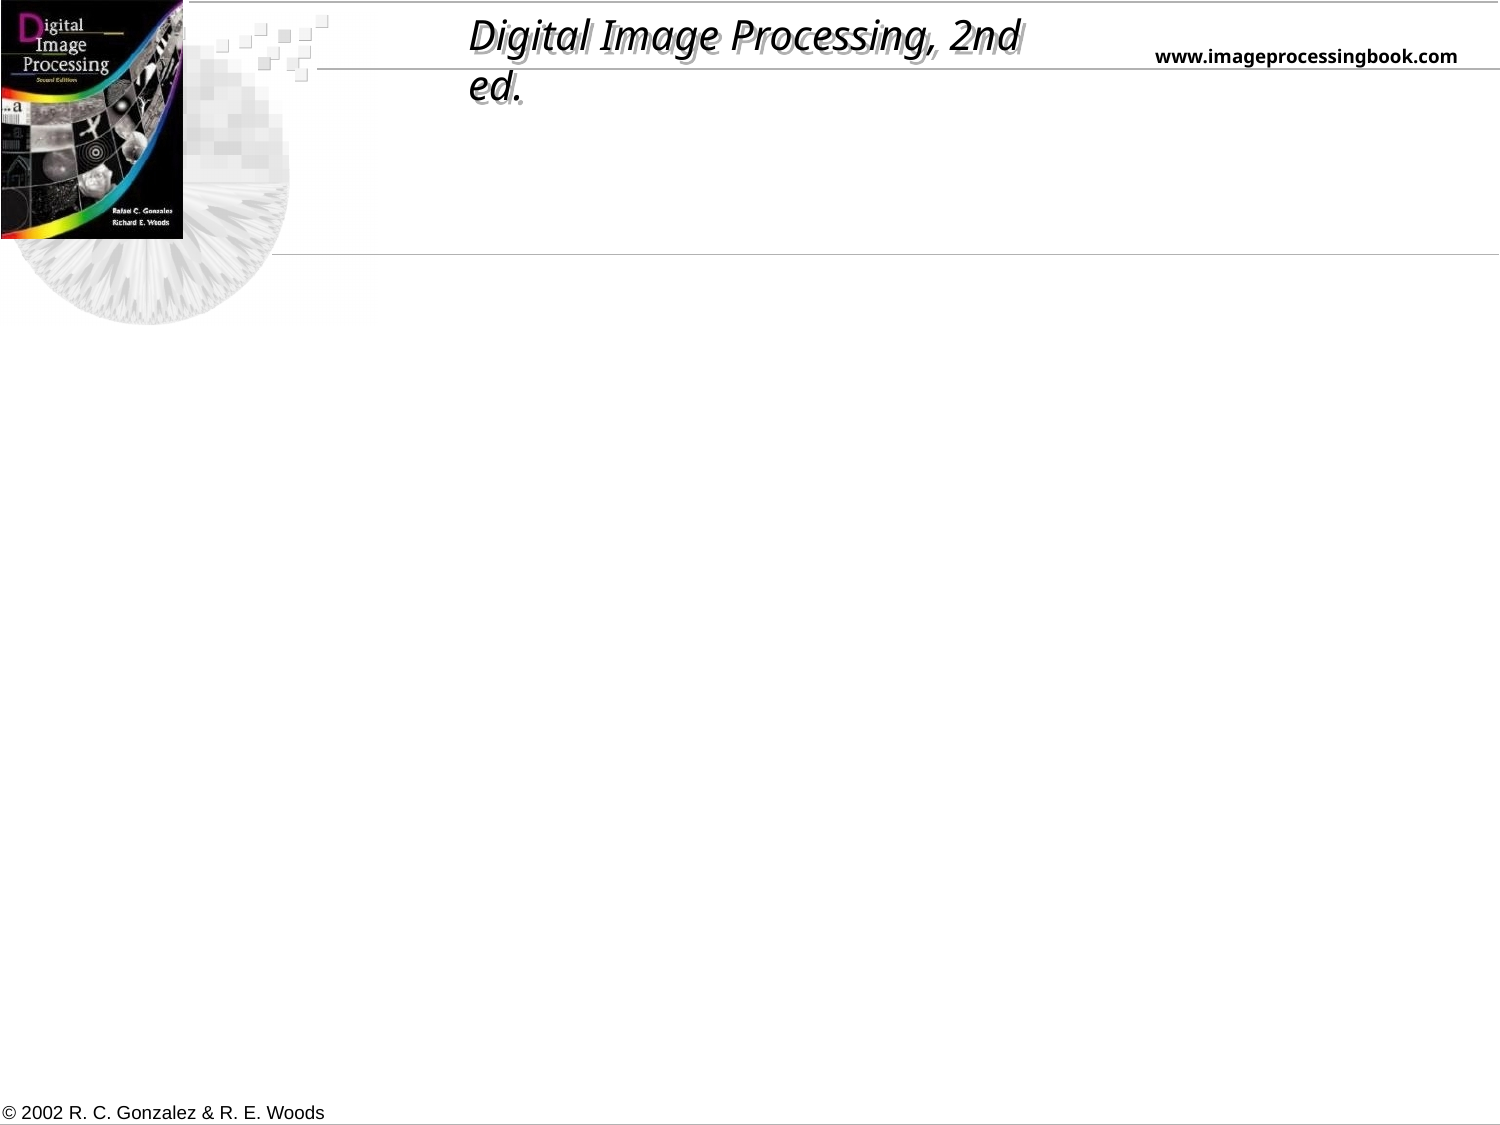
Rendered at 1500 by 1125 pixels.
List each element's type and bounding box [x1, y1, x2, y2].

picture [0, 0, 378, 326]
